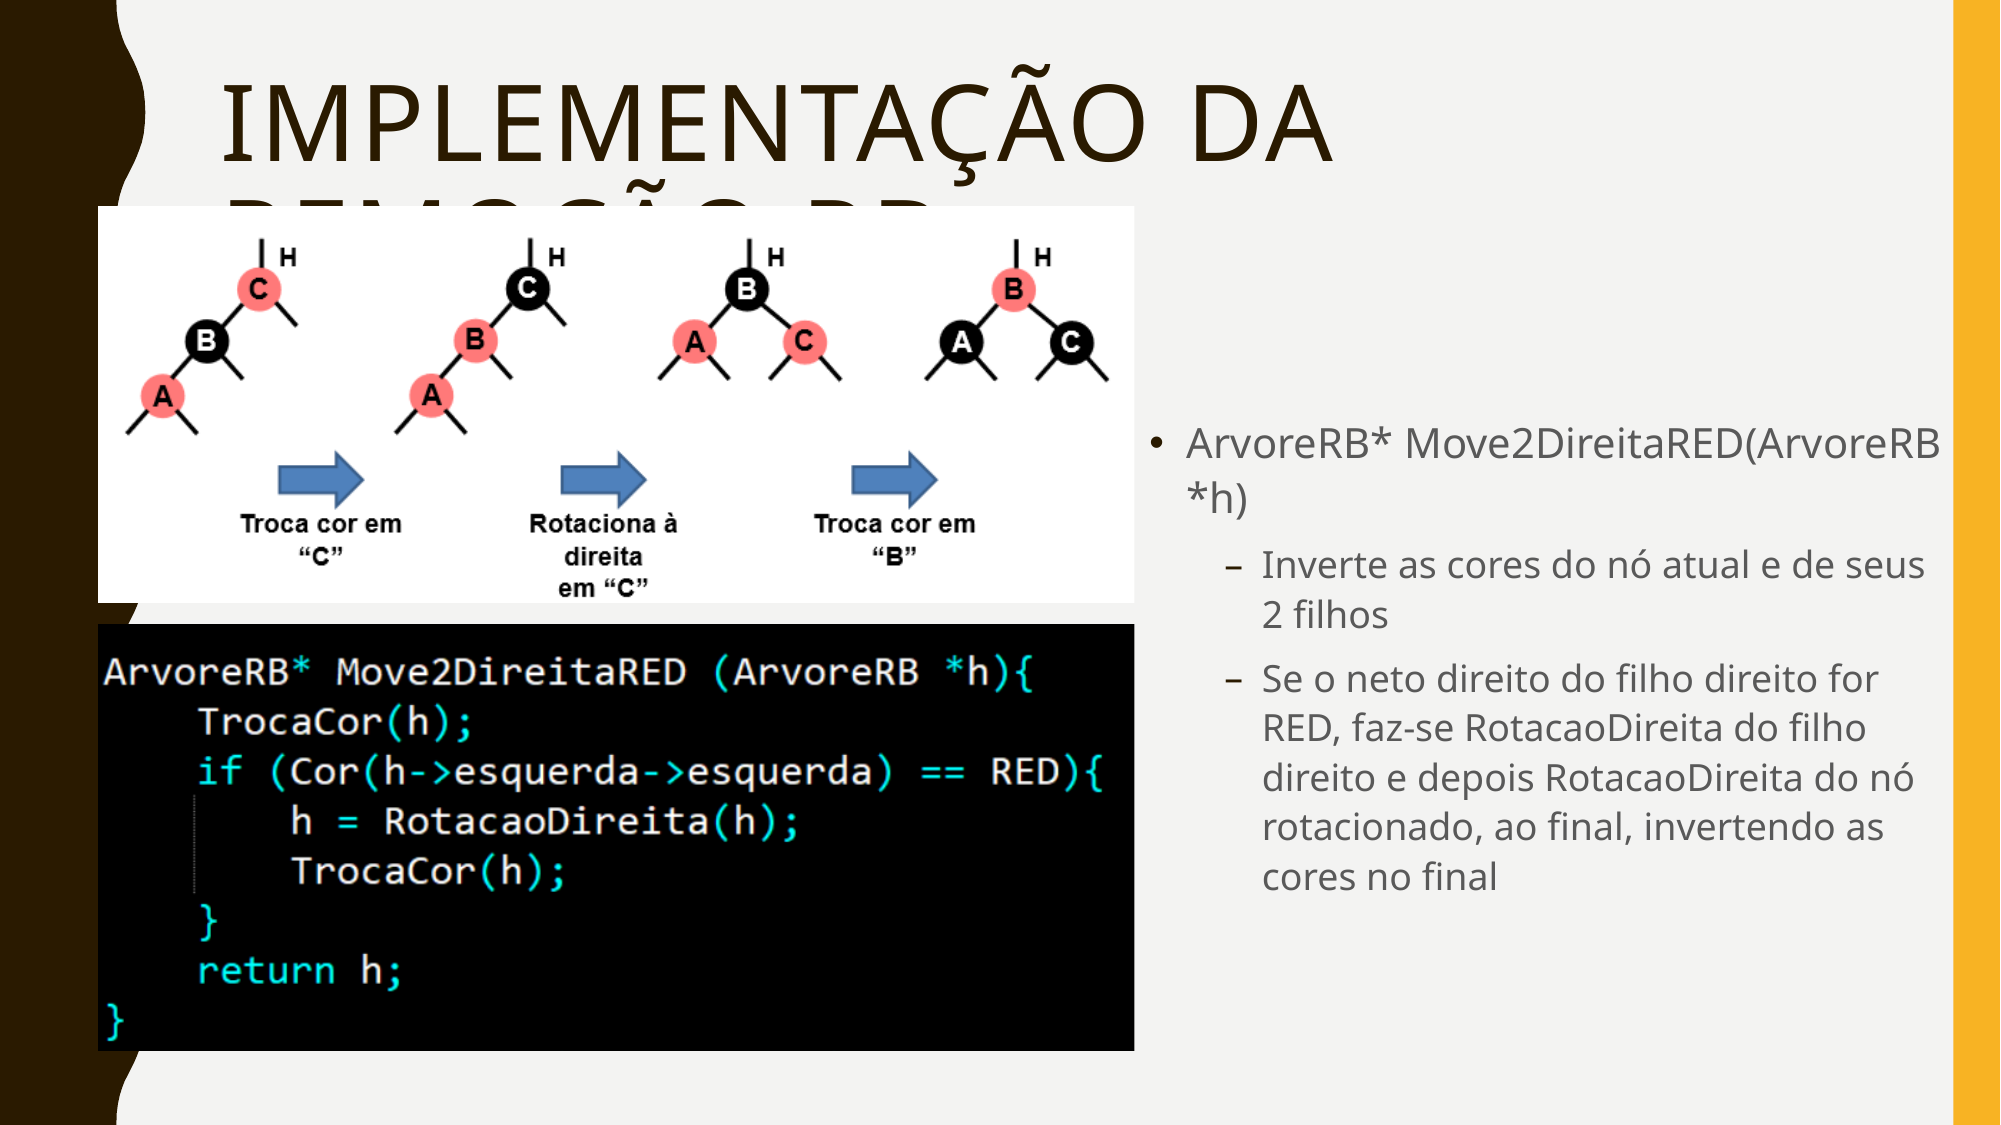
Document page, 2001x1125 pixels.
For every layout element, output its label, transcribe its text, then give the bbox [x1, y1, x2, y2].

picture [97, 624, 1135, 1051]
picture [97, 206, 1135, 603]
title IMPLEMENTAÇÃO DA REMOÇÃO RB [205, 62, 1875, 308]
list ArvoreRB* Move2DireitaRED(ArvoreRB *h) Inverte as cores do nó atual e de seus 2 filhos Se o neto direito do filho direito for RED, faz-se RotacaoDireita do filho direito e depois RotacaoDireita do nó rotacionado, ao final, invertendo as cores no final [1134, 404, 1962, 1125]
